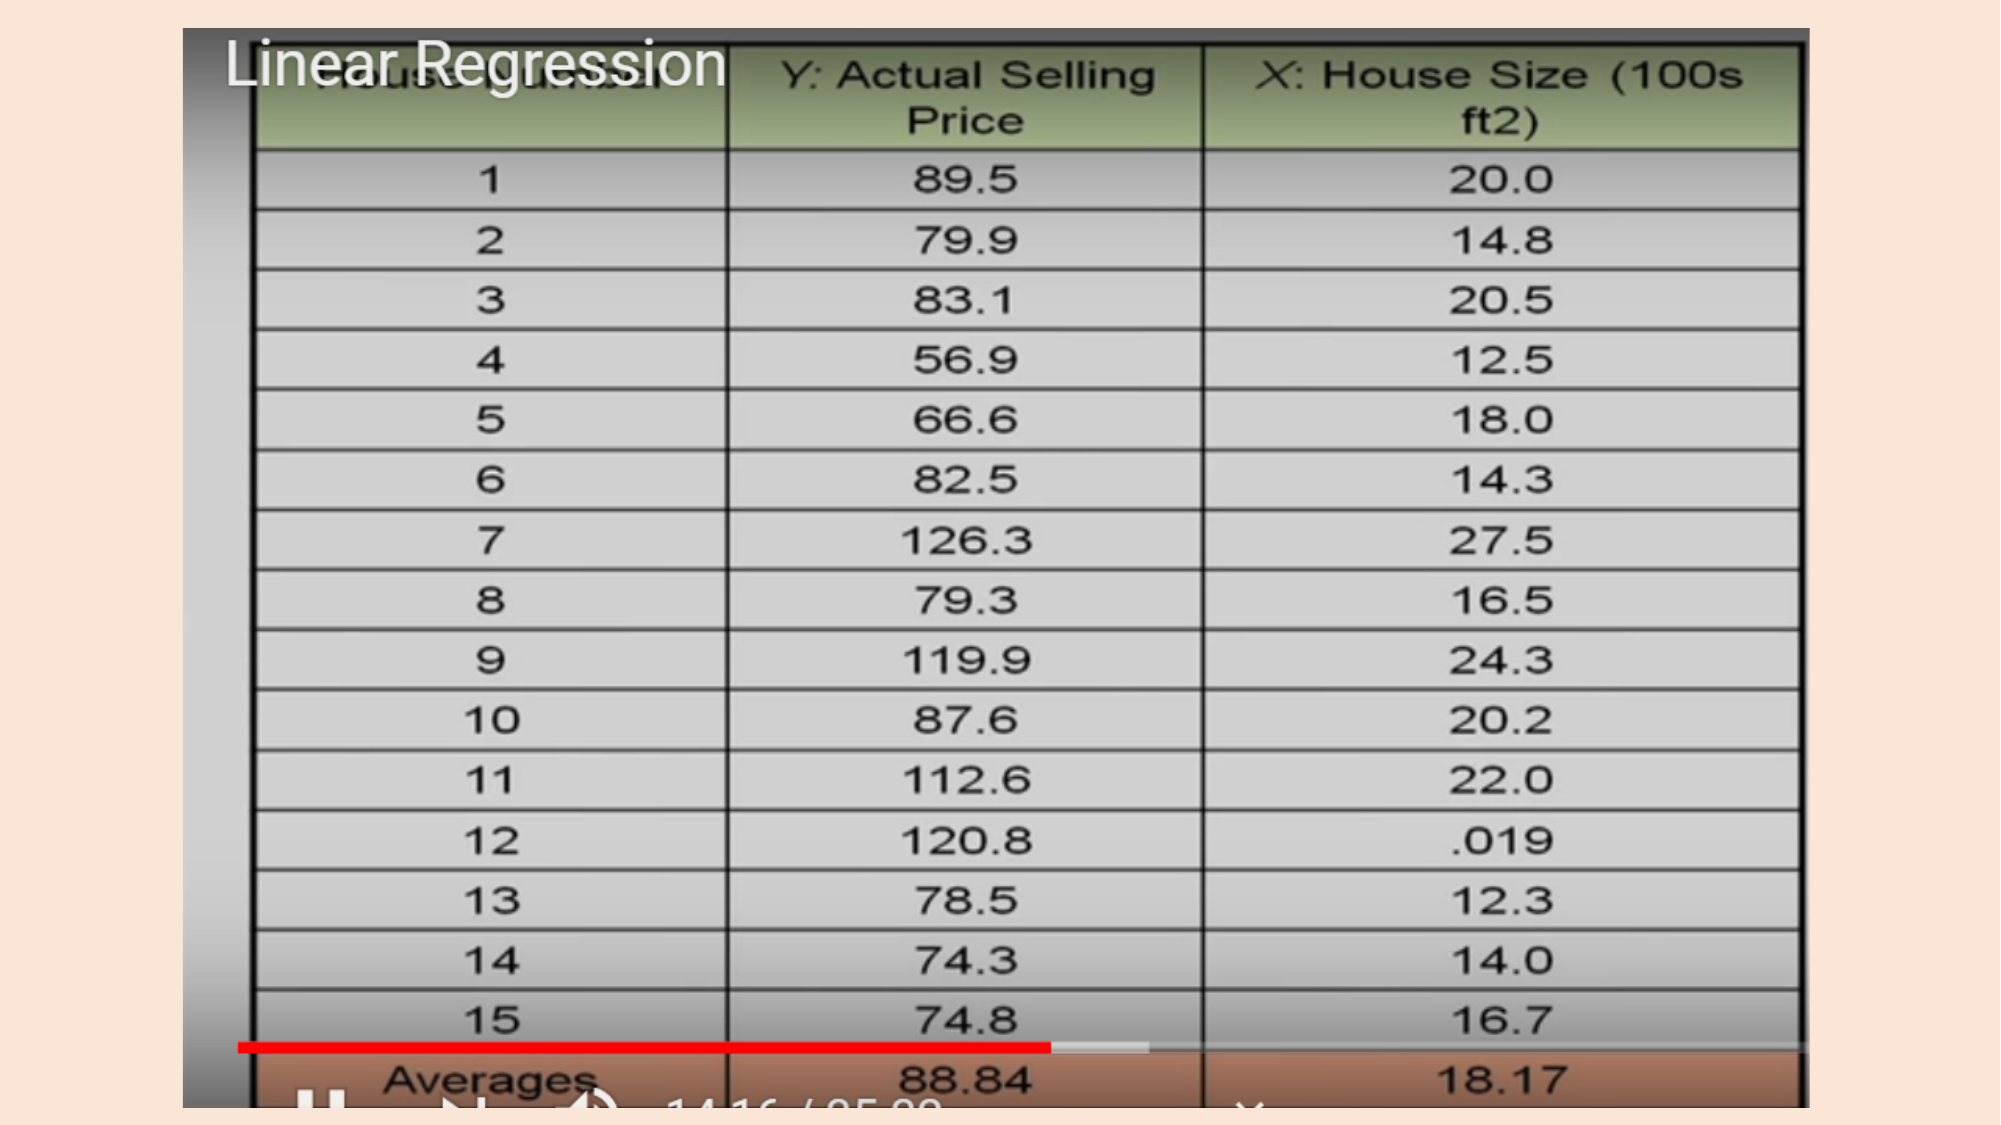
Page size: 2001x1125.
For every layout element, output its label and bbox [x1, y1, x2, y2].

picture [182, 28, 1810, 1108]
